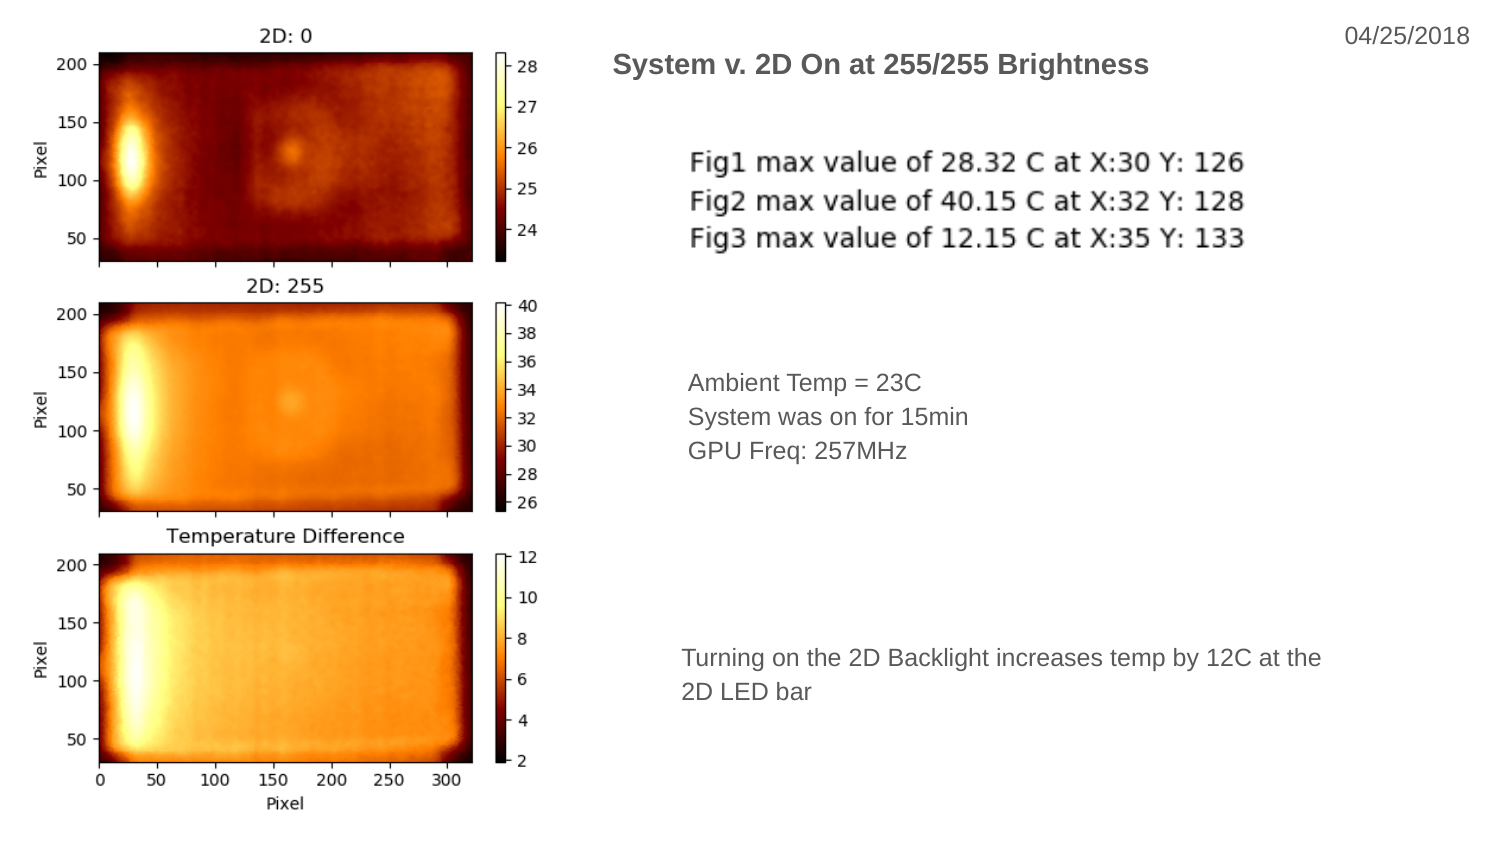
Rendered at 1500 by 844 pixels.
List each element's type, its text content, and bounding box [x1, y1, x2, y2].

list Ambient Temp = 23C System was on for 15min GPU Freq: 257MHz [672, 346, 1120, 415]
list Turning on the 2D Backlight increases temp by 12C at the 2D LED bar [666, 621, 1368, 771]
picture [690, 145, 1287, 261]
picture [24, 24, 549, 819]
list System v. 2D On at 255/255 Brightness [597, 24, 1258, 140]
list 04/25/2018 [1329, 0, 1500, 60]
